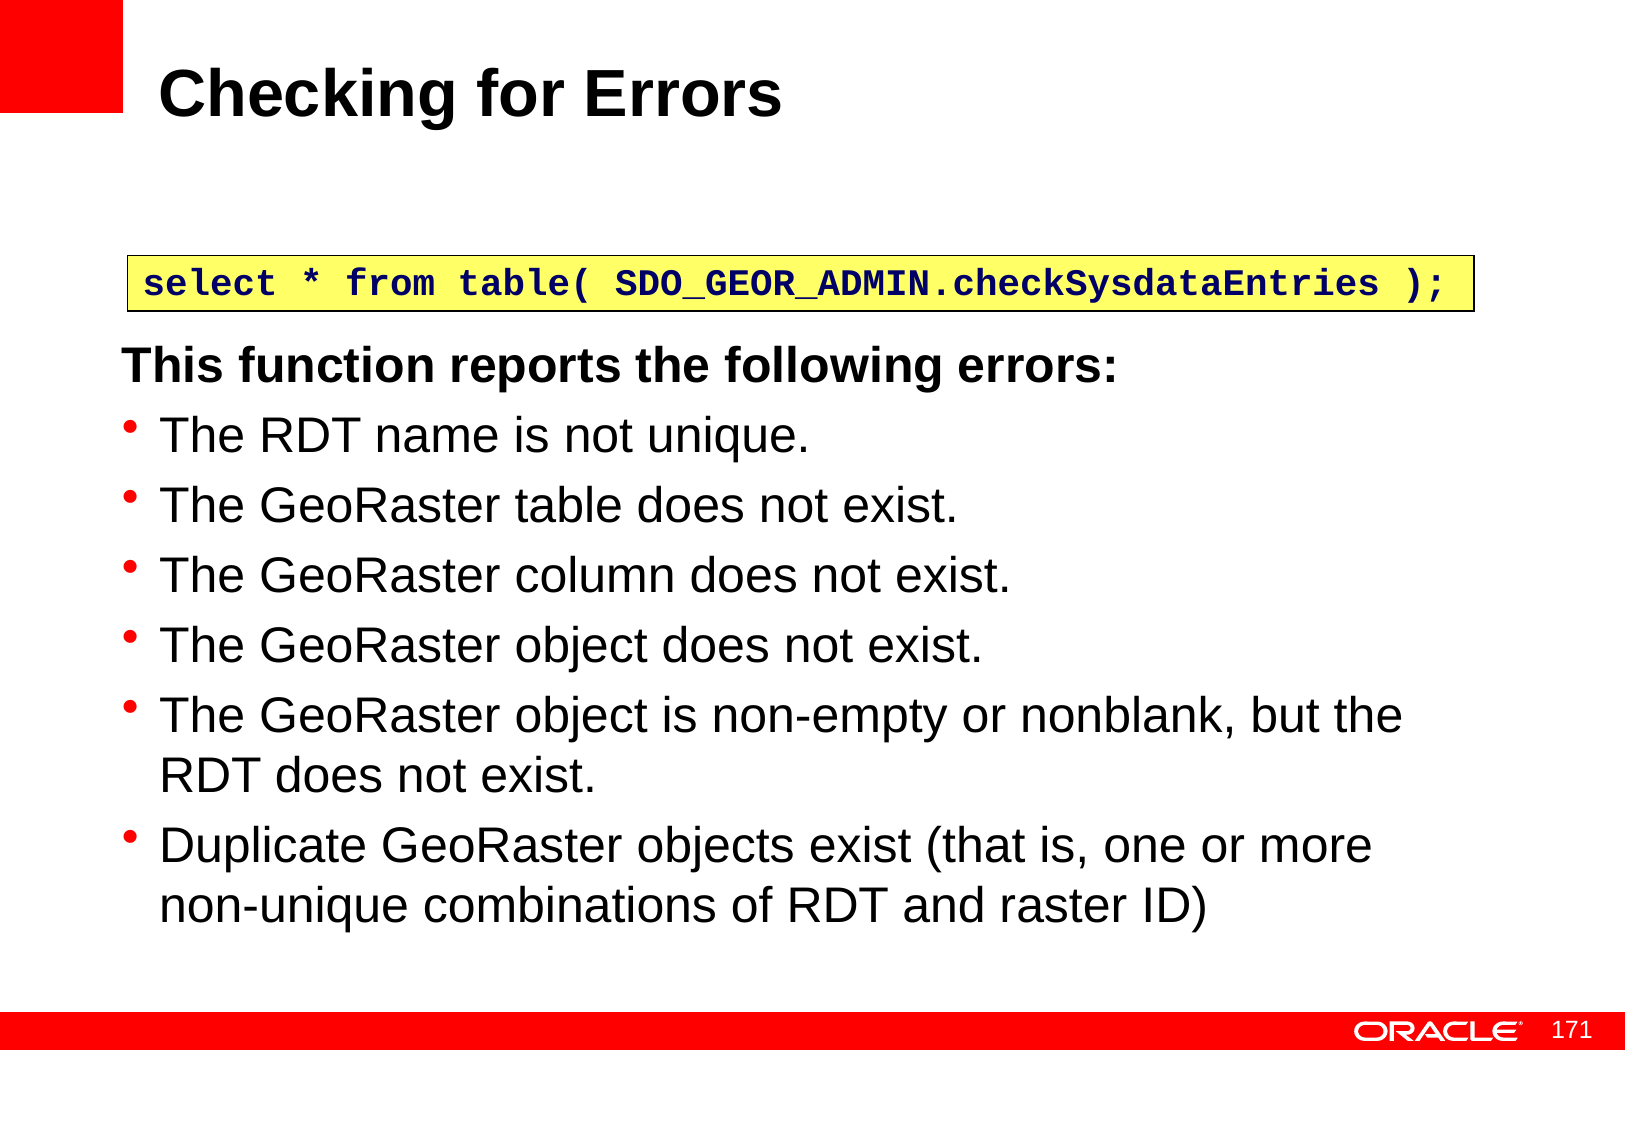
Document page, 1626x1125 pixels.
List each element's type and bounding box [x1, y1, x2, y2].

picture [0, 0, 123, 113]
text_box [127, 255, 1474, 311]
list [121, 262, 1462, 976]
title [157, 49, 1506, 205]
picture [0, 1012, 1625, 1050]
